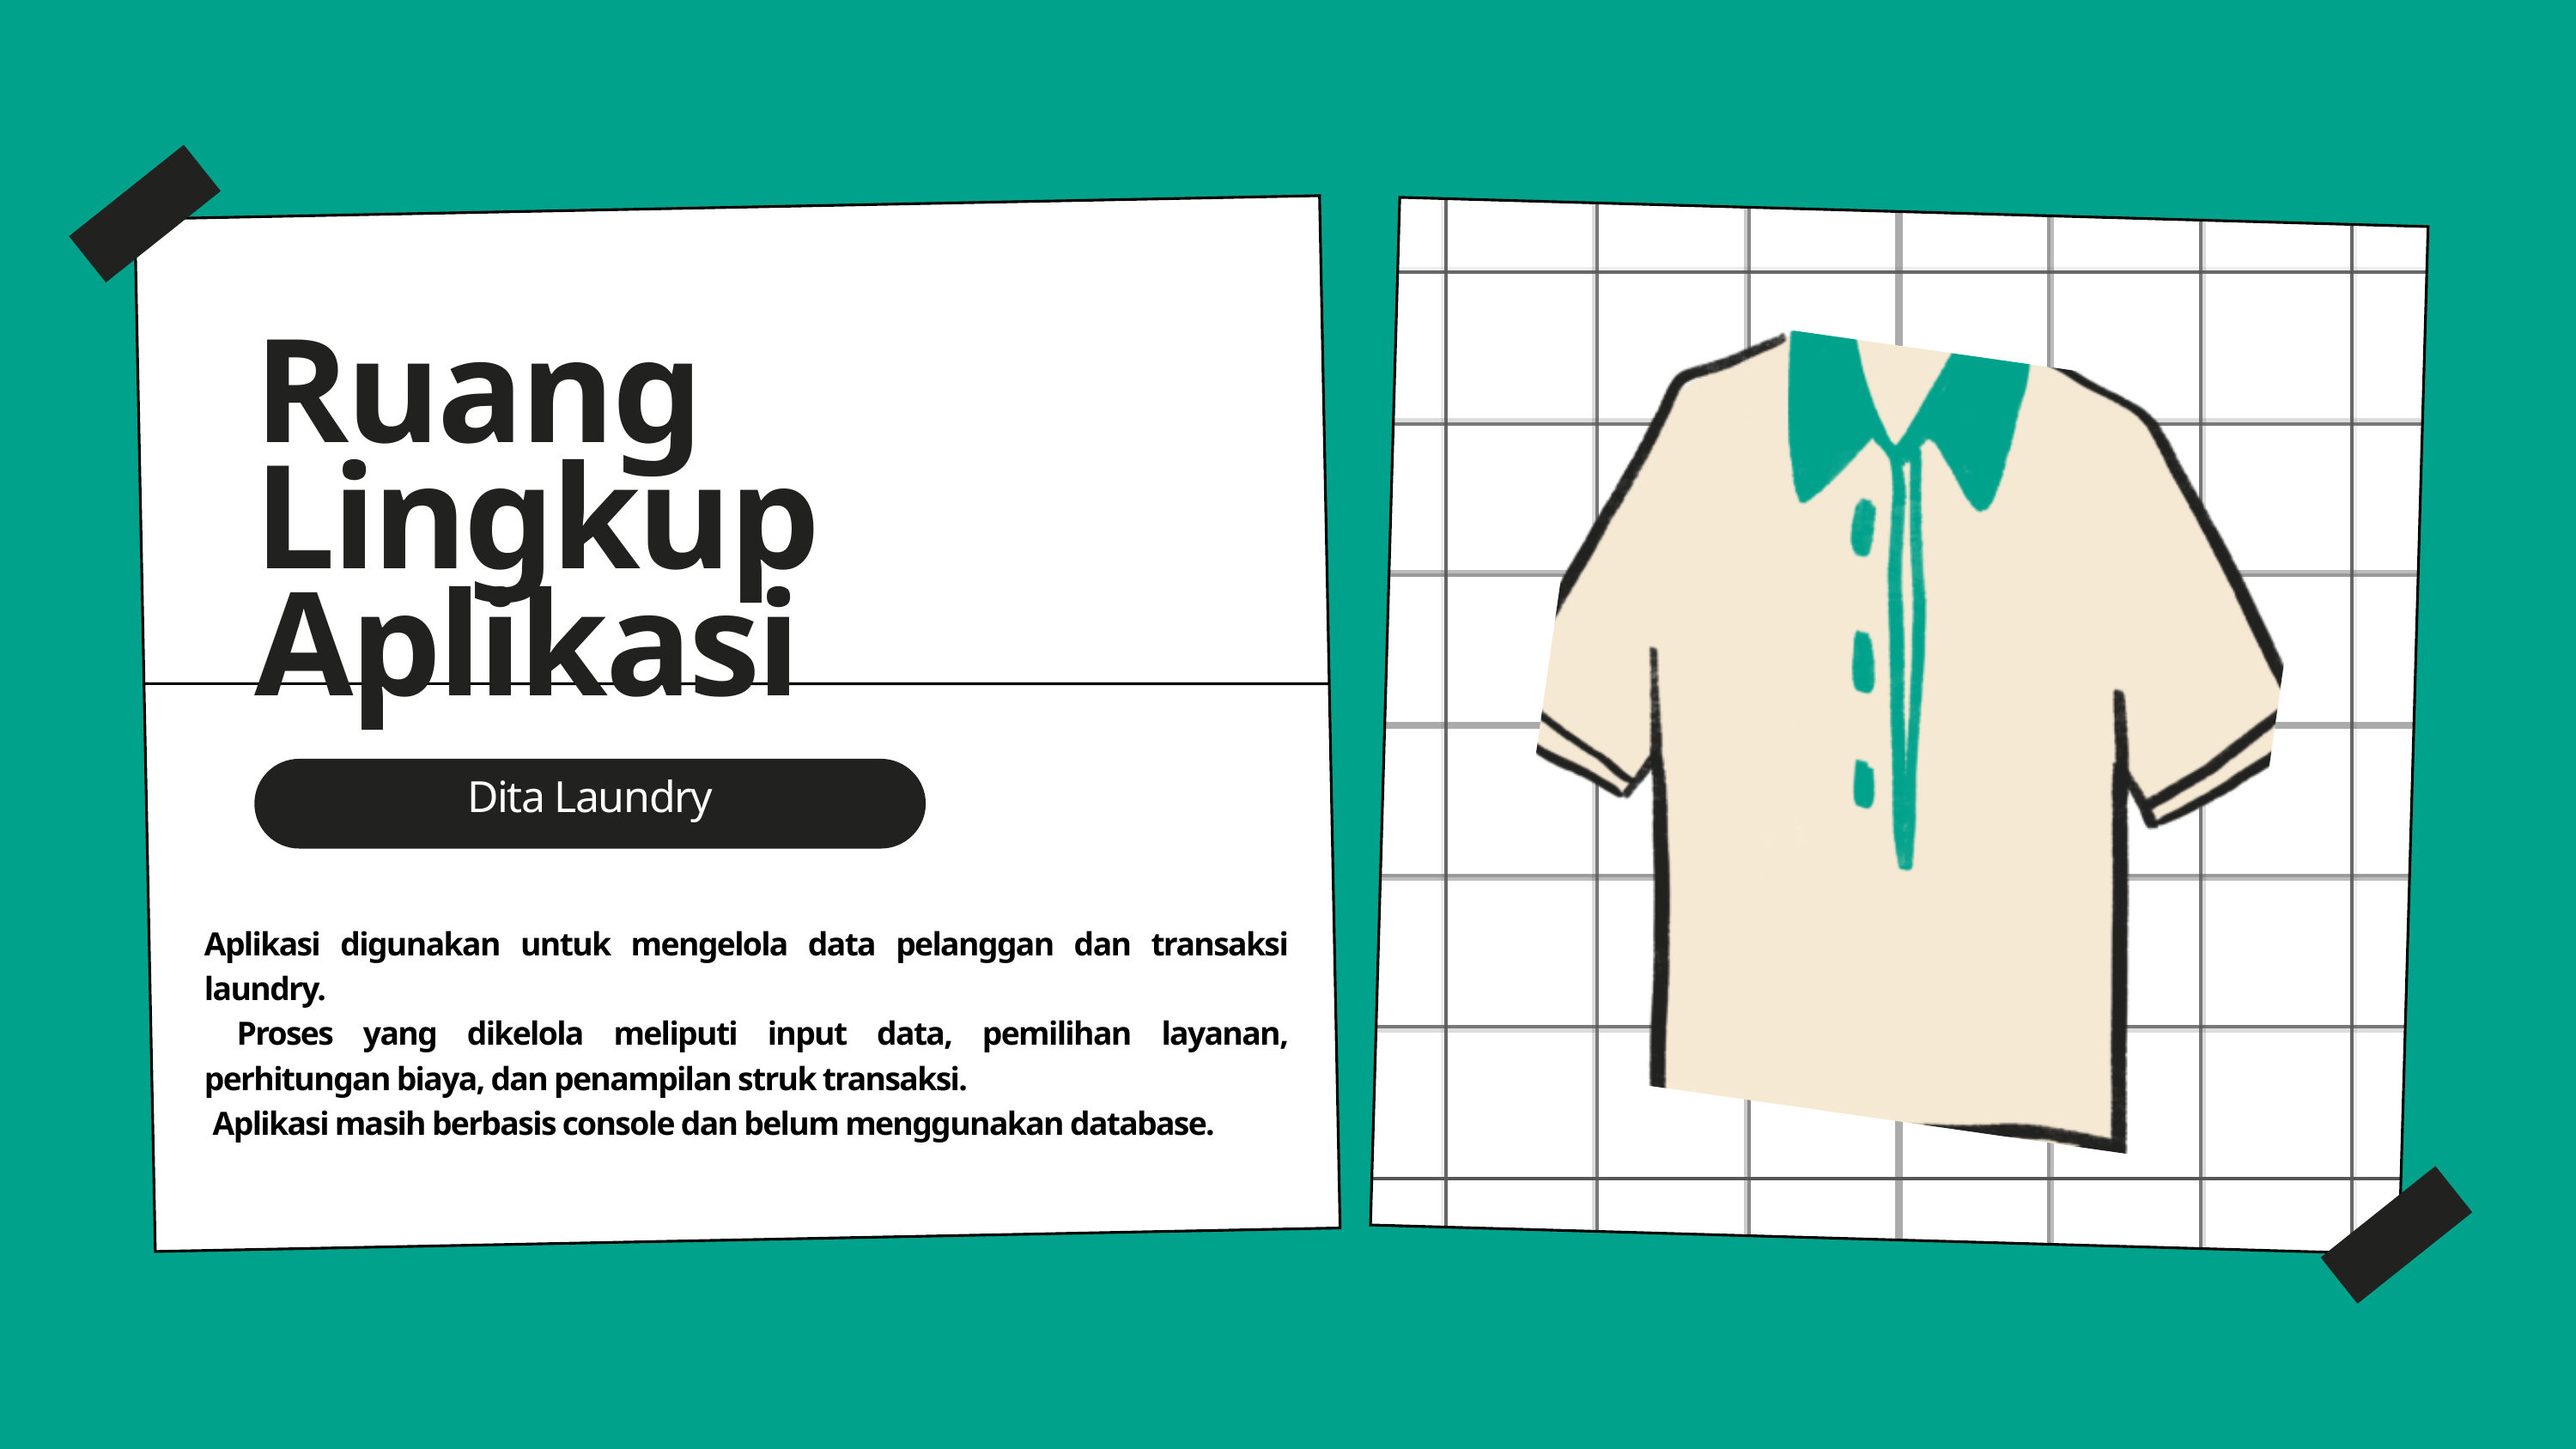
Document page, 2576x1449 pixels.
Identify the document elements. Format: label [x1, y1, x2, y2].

text_box [2323, 1204, 2470, 1265]
text_box [1384, 211, 2415, 1240]
picture [1370, 743, 1384, 1226]
text_box [71, 184, 219, 244]
picture [1912, 1240, 2323, 1252]
picture [2415, 226, 2428, 688]
picture [1399, 197, 1886, 211]
text_box [144, 207, 1331, 1240]
text_box [254, 758, 927, 849]
